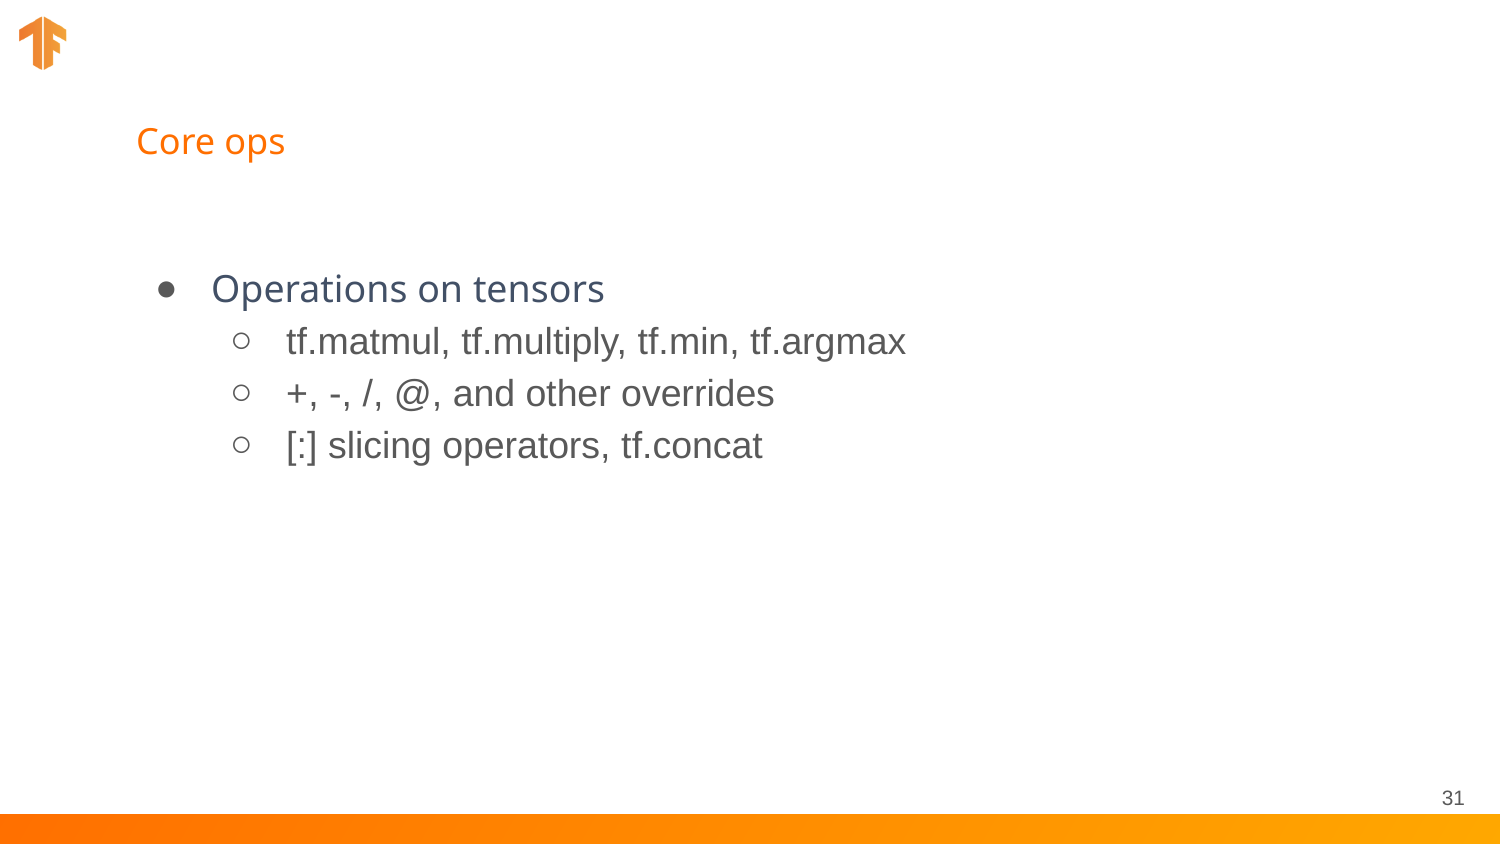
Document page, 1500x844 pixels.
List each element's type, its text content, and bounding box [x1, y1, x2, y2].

picture [9, 9, 71, 75]
title Core ops [121, 103, 1222, 178]
slide_number 31 [1389, 764, 1480, 830]
subtitle Operations on tensors tf.matmul, tf.multiply, tf.min, tf.argmax +, -, /, @, and other overrides [:] slicing operators, tf.concat [121, 243, 1316, 502]
